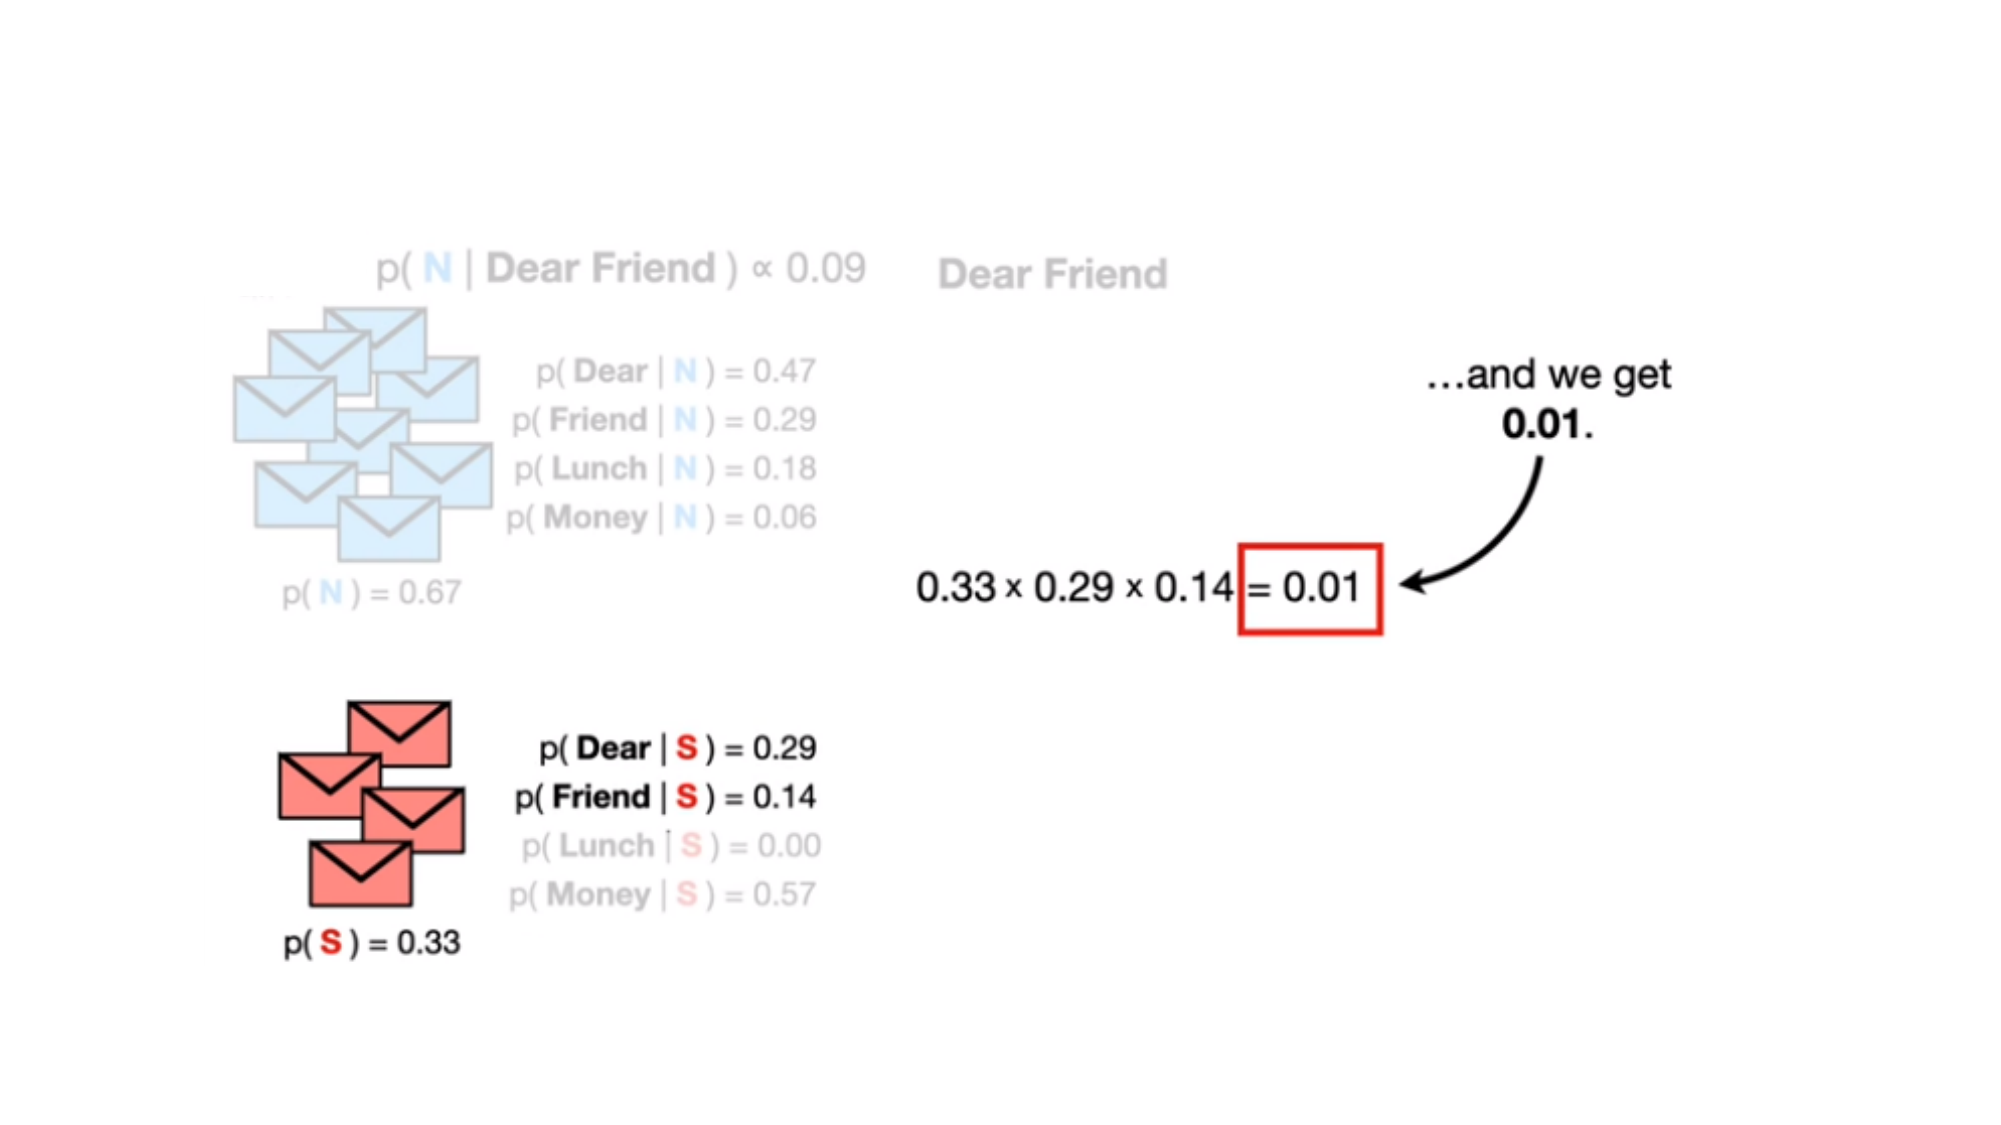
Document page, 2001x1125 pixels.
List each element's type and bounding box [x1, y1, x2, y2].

picture [65, 36, 1799, 966]
